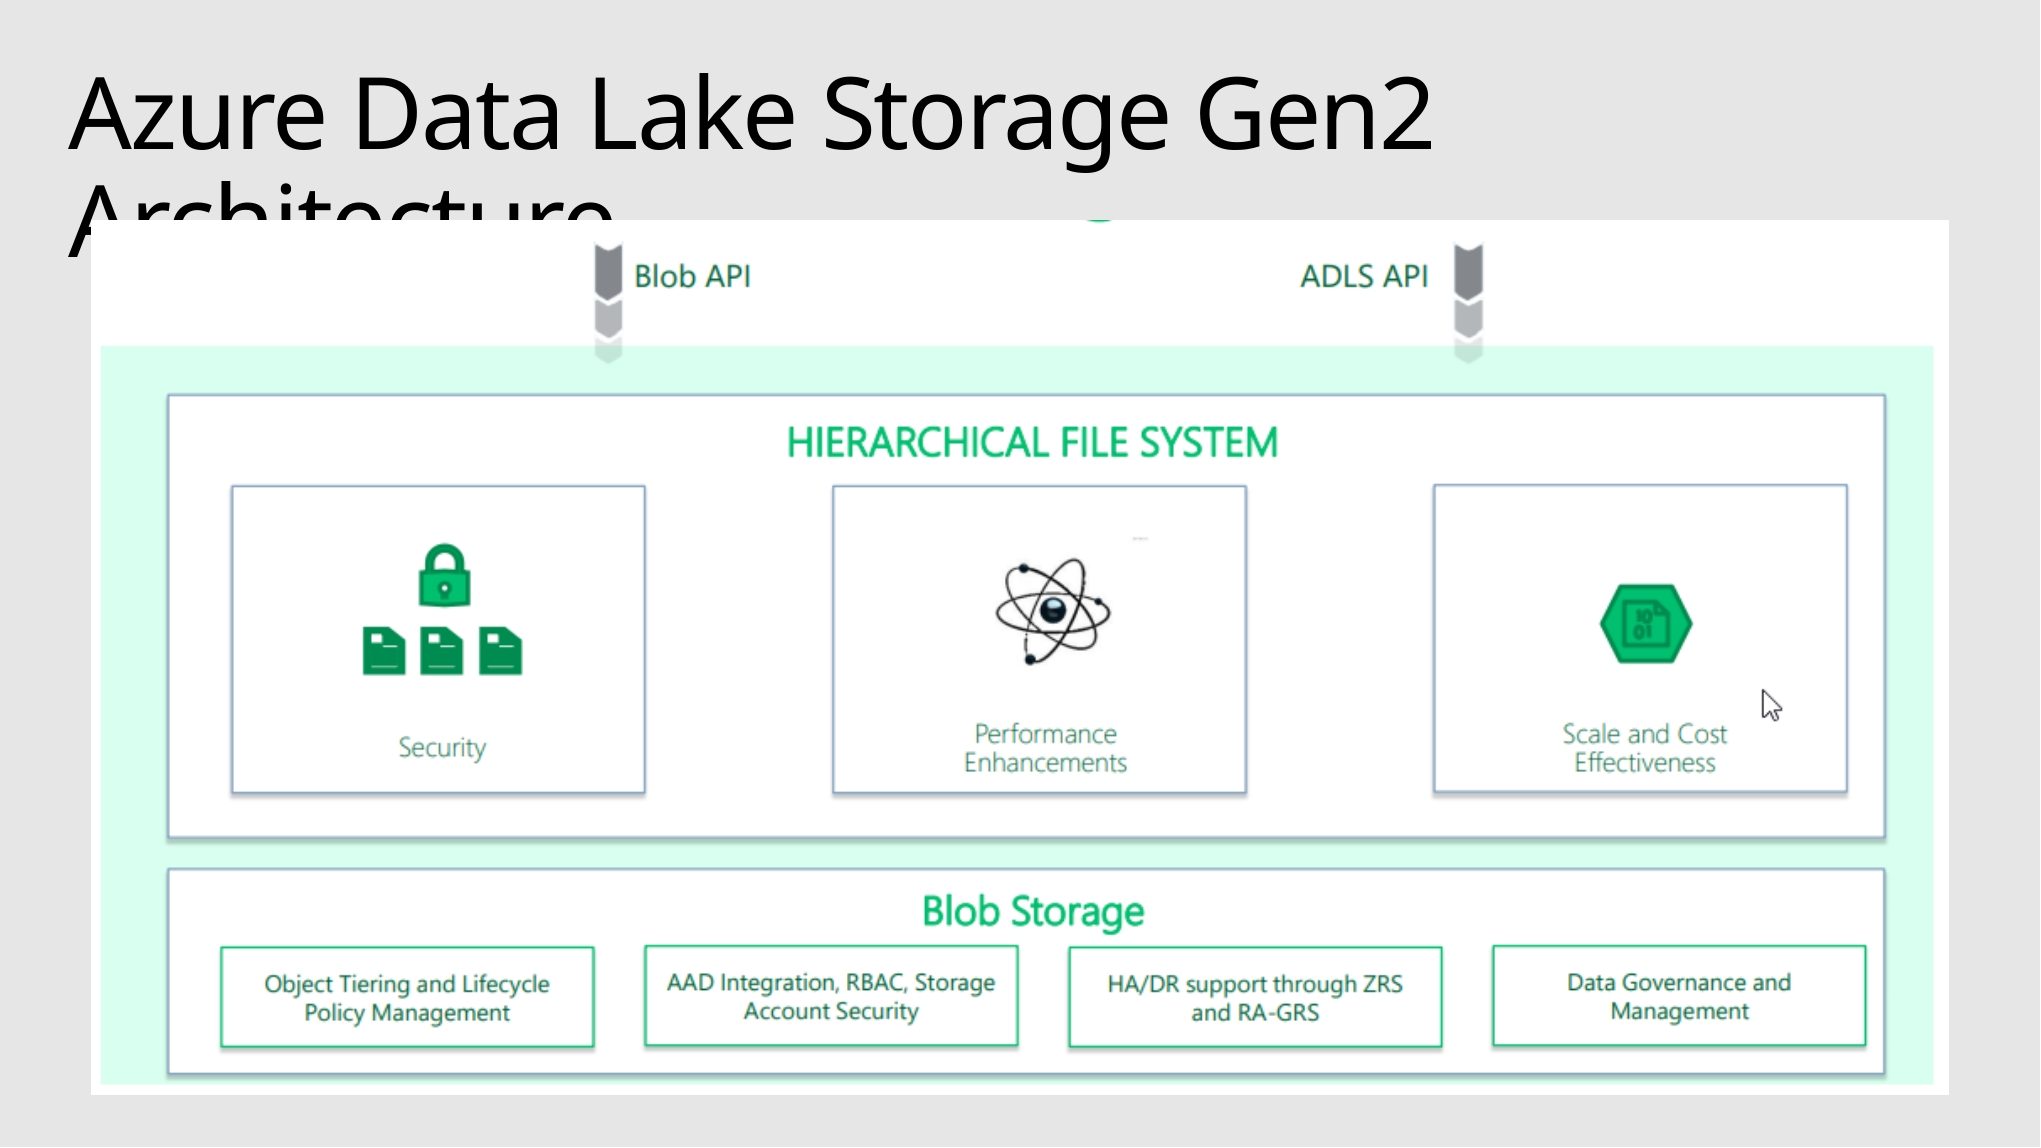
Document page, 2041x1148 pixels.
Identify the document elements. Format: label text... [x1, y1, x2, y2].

picture [91, 220, 1950, 1096]
title Azure Data Lake Storage Gen2 Architecture [45, 48, 1996, 199]
